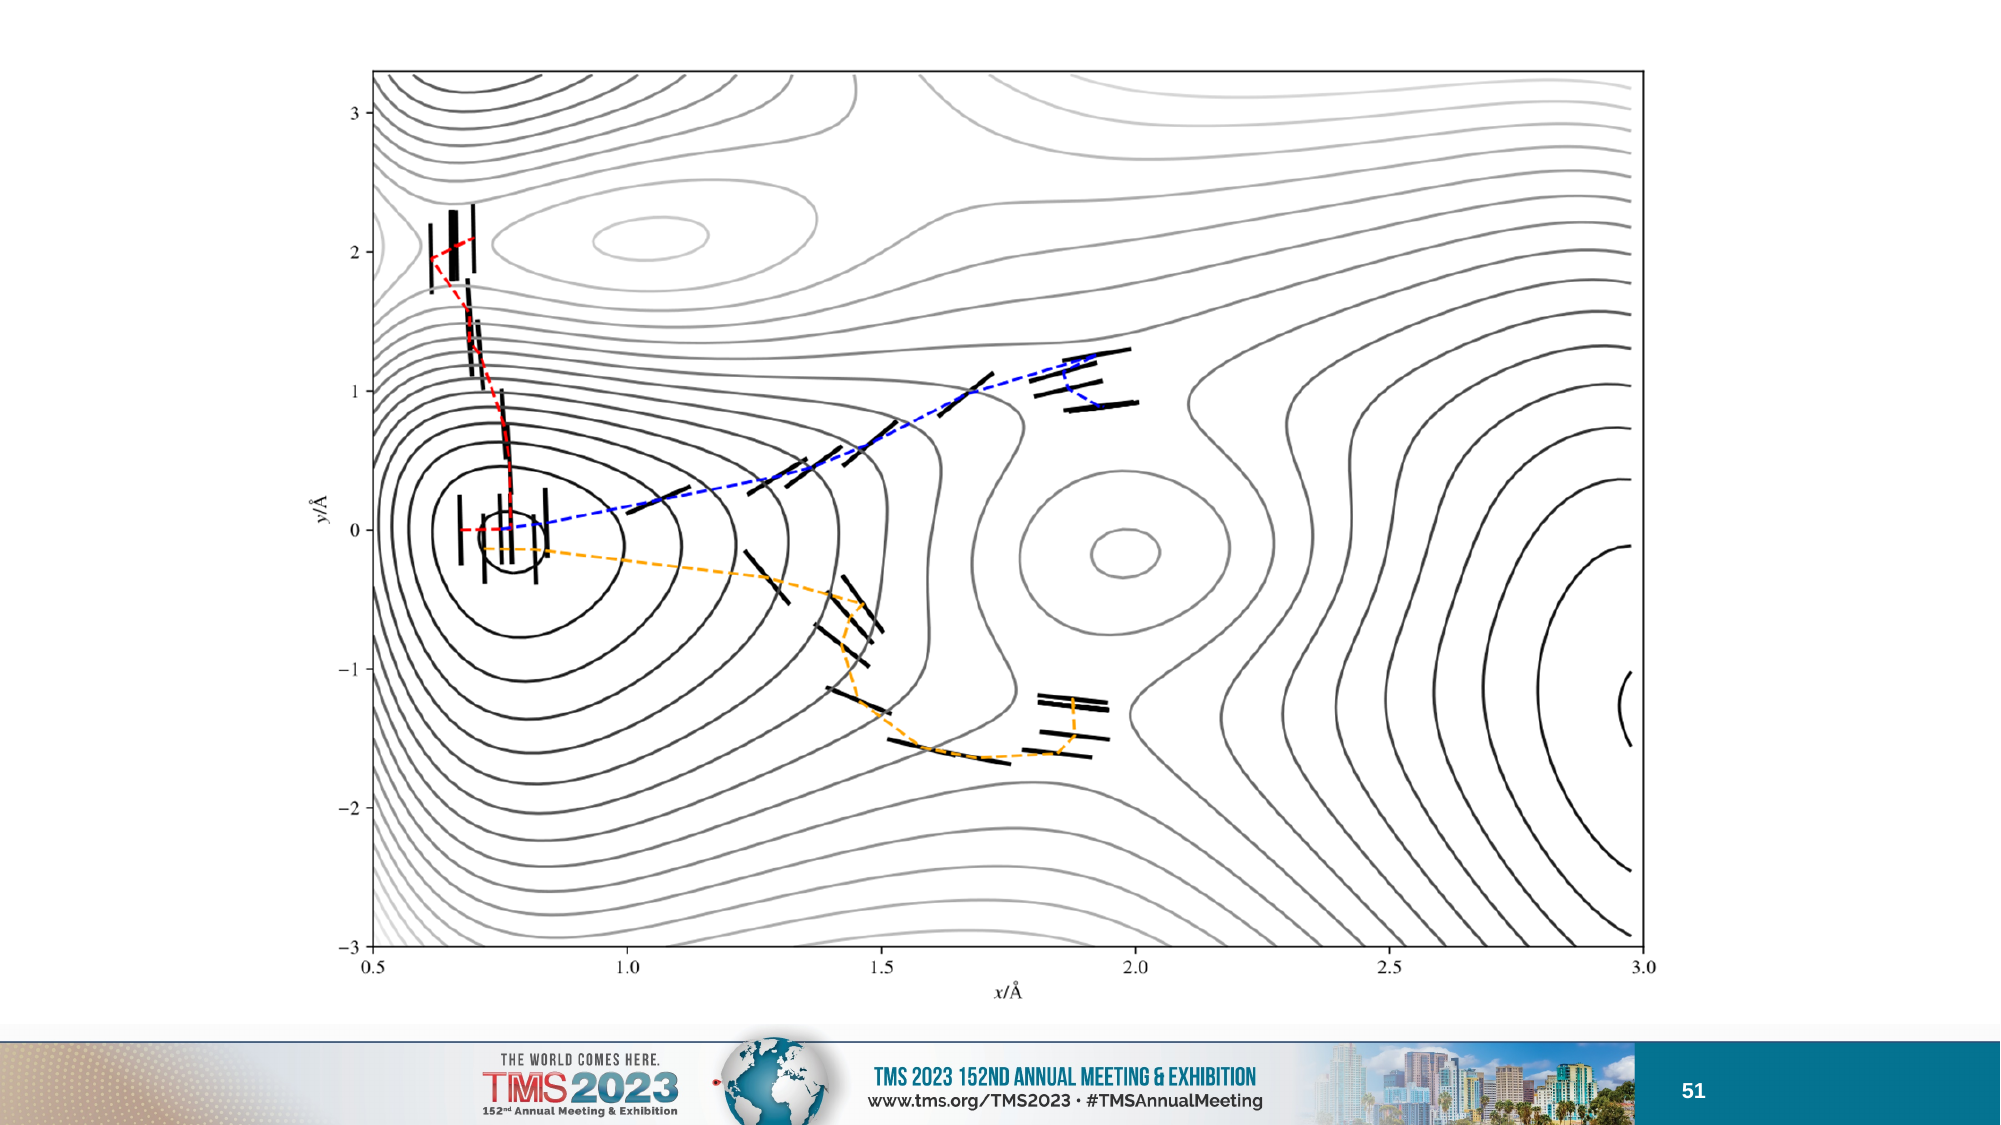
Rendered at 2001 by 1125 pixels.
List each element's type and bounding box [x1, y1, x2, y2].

text_box [973, 391, 1017, 446]
picture [287, 49, 1677, 1023]
picture [0, 1024, 2000, 1125]
text_box [903, 389, 971, 536]
